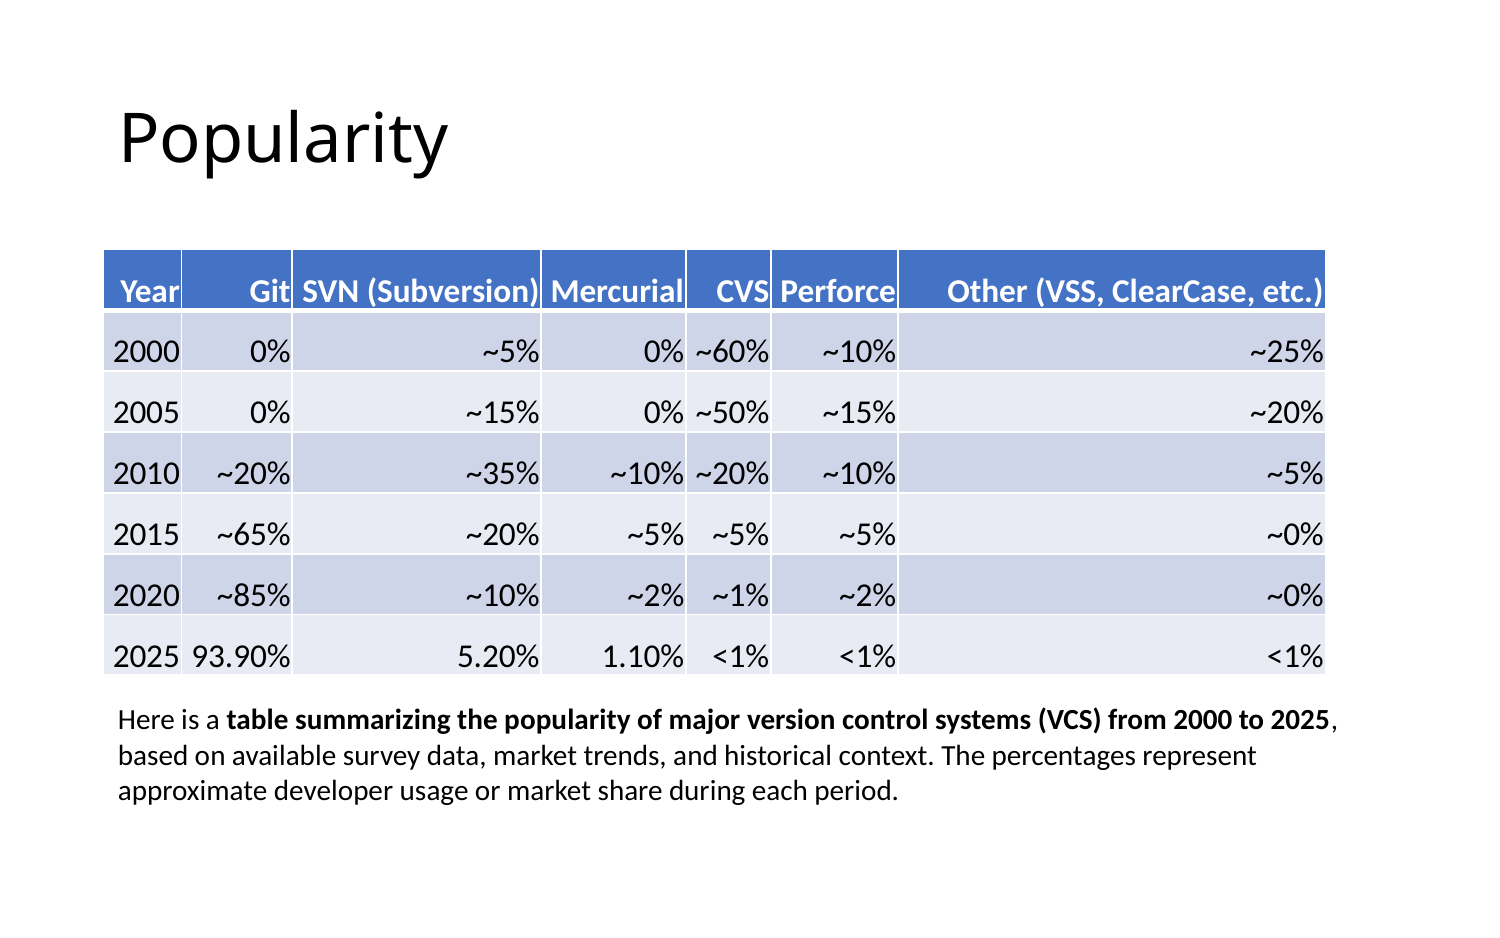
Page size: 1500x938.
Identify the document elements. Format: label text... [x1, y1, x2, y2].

table_cell ~50% [687, 372, 770, 431]
table_header Year [104, 250, 181, 308]
table_cell ~10% [772, 433, 897, 492]
table_cell ~60% [687, 313, 770, 370]
table_cell ~0% [899, 555, 1325, 614]
table_cell ~35% [293, 433, 540, 492]
table_header Other (VSS, ClearCase, etc.) [899, 250, 1325, 308]
table_cell ~1% [687, 555, 770, 614]
table_cell 2025 [104, 615, 181, 674]
table_cell 0% [542, 372, 685, 431]
table_cell <1% [687, 615, 770, 674]
text_box Here is a table summarizing the popularity of major version control systems (VCS) from 2000 to 2025, based on available survey data, market trends, and historical context. The percentages represent approximate developer usage or market share during each period. [103, 693, 1397, 814]
table_cell 2020 [104, 555, 181, 614]
table_cell 2015 [104, 494, 181, 553]
table_header Perforce [772, 250, 897, 308]
table_header CVS [687, 250, 770, 308]
table_cell <1% [772, 615, 897, 674]
table_cell ~20% [687, 433, 770, 492]
table_header SVN (Subversion) [293, 250, 540, 308]
table_cell 5.20% [293, 615, 540, 674]
table_cell ~2% [542, 555, 685, 614]
table_cell 0% [542, 313, 685, 370]
table_cell ~15% [293, 372, 540, 431]
table_cell 1.10% [542, 615, 685, 674]
table_cell ~10% [542, 433, 685, 492]
table_cell 2000 [104, 313, 181, 370]
table_cell 2005 [104, 372, 181, 431]
table_header Mercurial [542, 250, 685, 308]
table_cell ~65% [182, 494, 291, 553]
table_cell <1% [899, 615, 1325, 674]
table_cell ~5% [687, 494, 770, 553]
table_cell ~20% [899, 372, 1325, 431]
table_cell ~15% [772, 372, 897, 431]
table_cell ~10% [772, 313, 897, 370]
title Popularity [103, 49, 1397, 232]
table_cell ~25% [899, 313, 1325, 370]
table_cell ~5% [772, 494, 897, 553]
table_cell 0% [182, 313, 291, 370]
table_cell ~2% [772, 555, 897, 614]
table_cell ~5% [899, 433, 1325, 492]
table_cell 2010 [104, 433, 181, 492]
table_cell ~0% [899, 494, 1325, 553]
table_cell ~20% [182, 433, 291, 492]
table_cell 0% [182, 372, 291, 431]
table_cell ~5% [293, 313, 540, 370]
table_cell ~5% [542, 494, 685, 553]
table_cell 93.90% [182, 615, 291, 674]
table_cell ~20% [293, 494, 540, 553]
table_cell ~10% [293, 555, 540, 614]
table_cell ~85% [182, 555, 291, 614]
table_header Git [182, 250, 291, 308]
